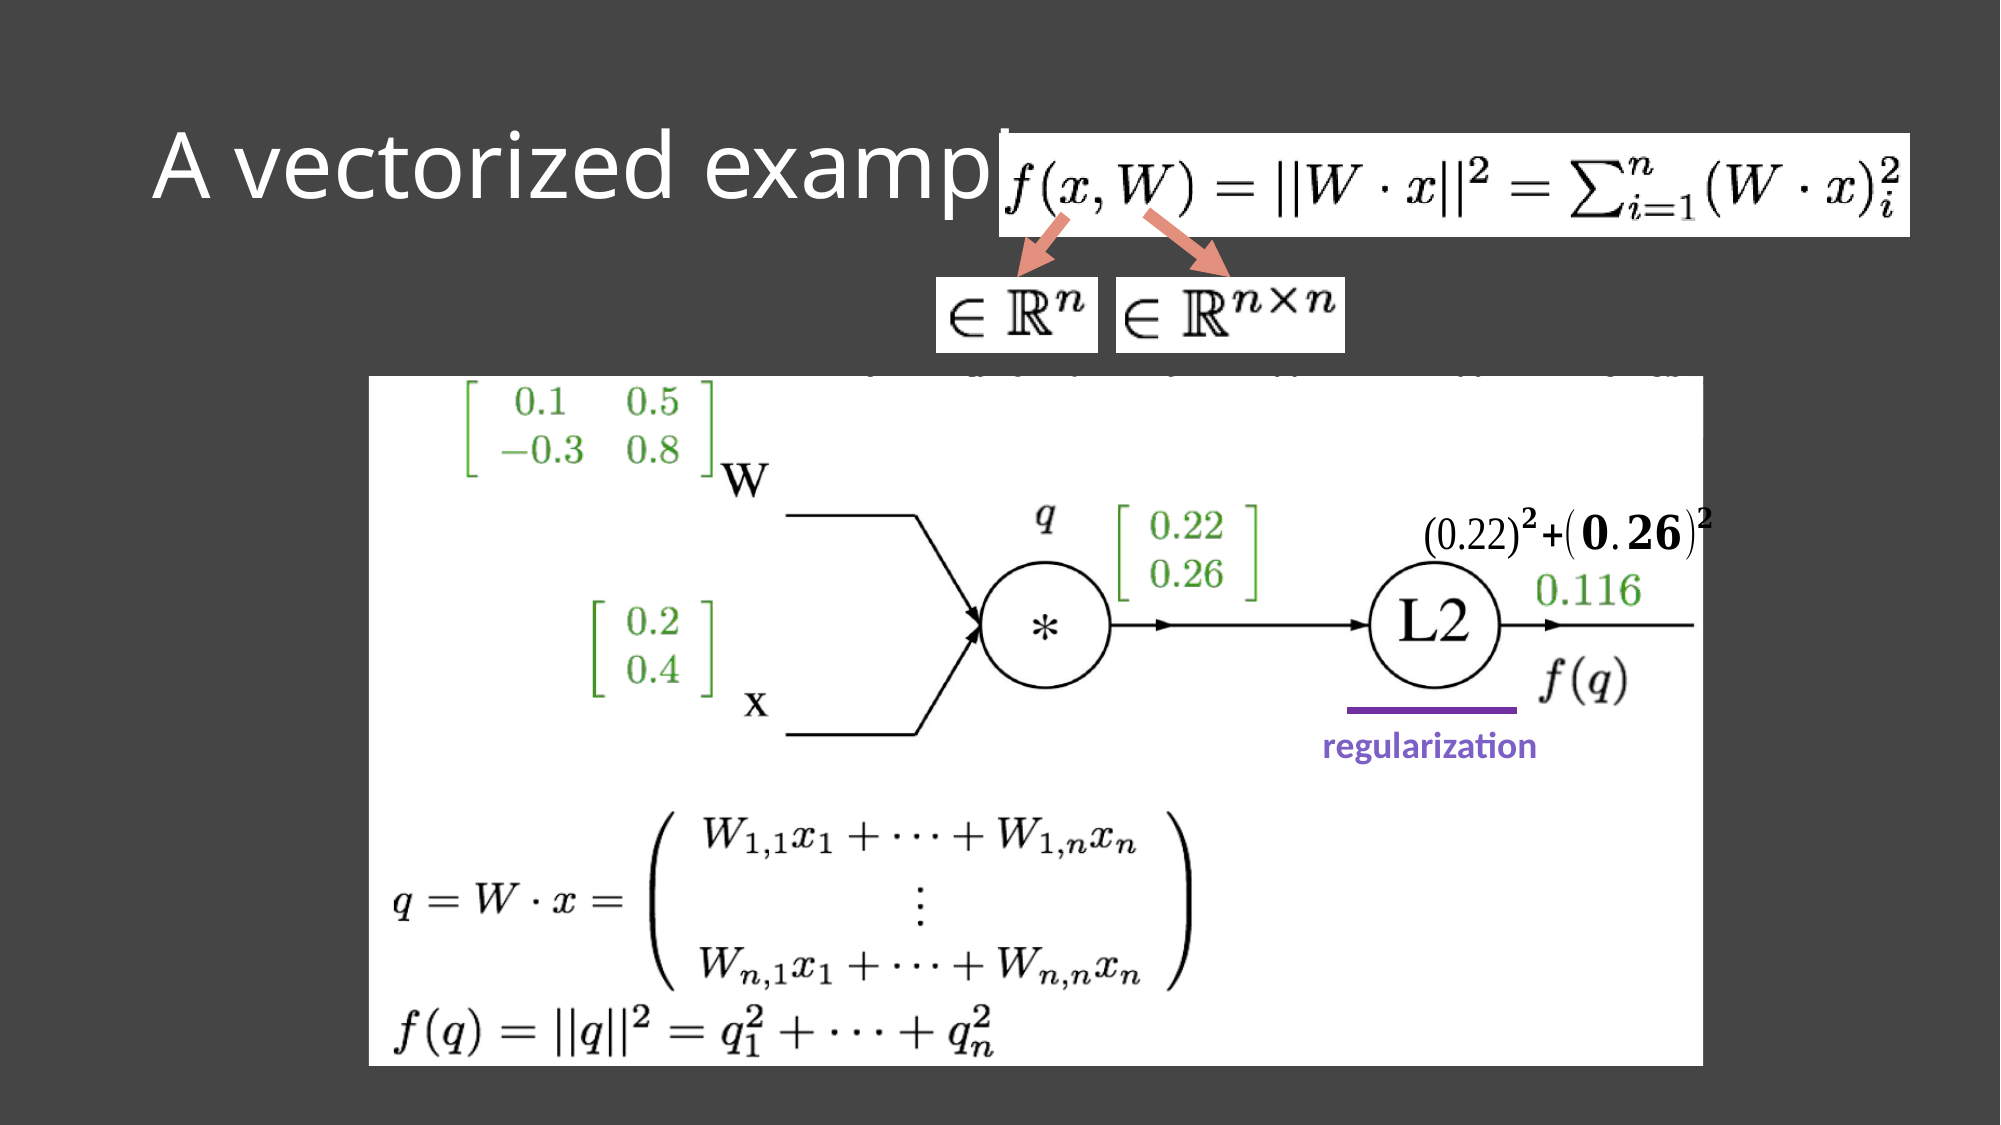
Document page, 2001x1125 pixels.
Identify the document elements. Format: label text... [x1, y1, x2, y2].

picture [936, 277, 1098, 353]
picture [999, 133, 1910, 237]
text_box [368, 376, 1714, 1066]
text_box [1017, 215, 1066, 278]
title A vectorized example : [137, 59, 1863, 278]
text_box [1146, 212, 1231, 278]
picture [1116, 277, 1345, 353]
